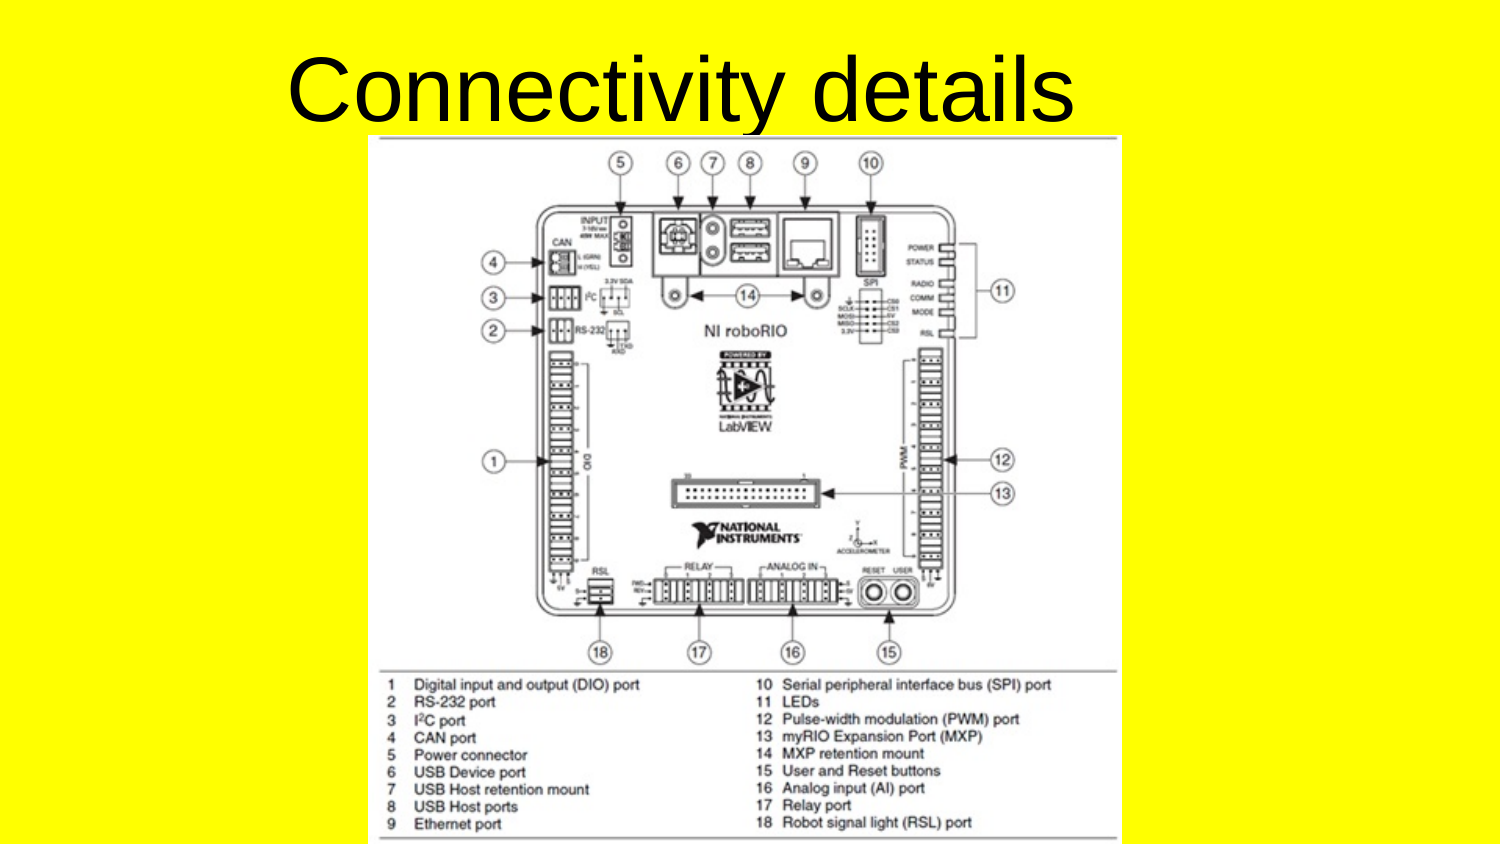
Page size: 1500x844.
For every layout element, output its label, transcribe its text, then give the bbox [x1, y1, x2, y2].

picture [367, 135, 1122, 844]
text_box Connectivity details [74, 33, 1290, 136]
